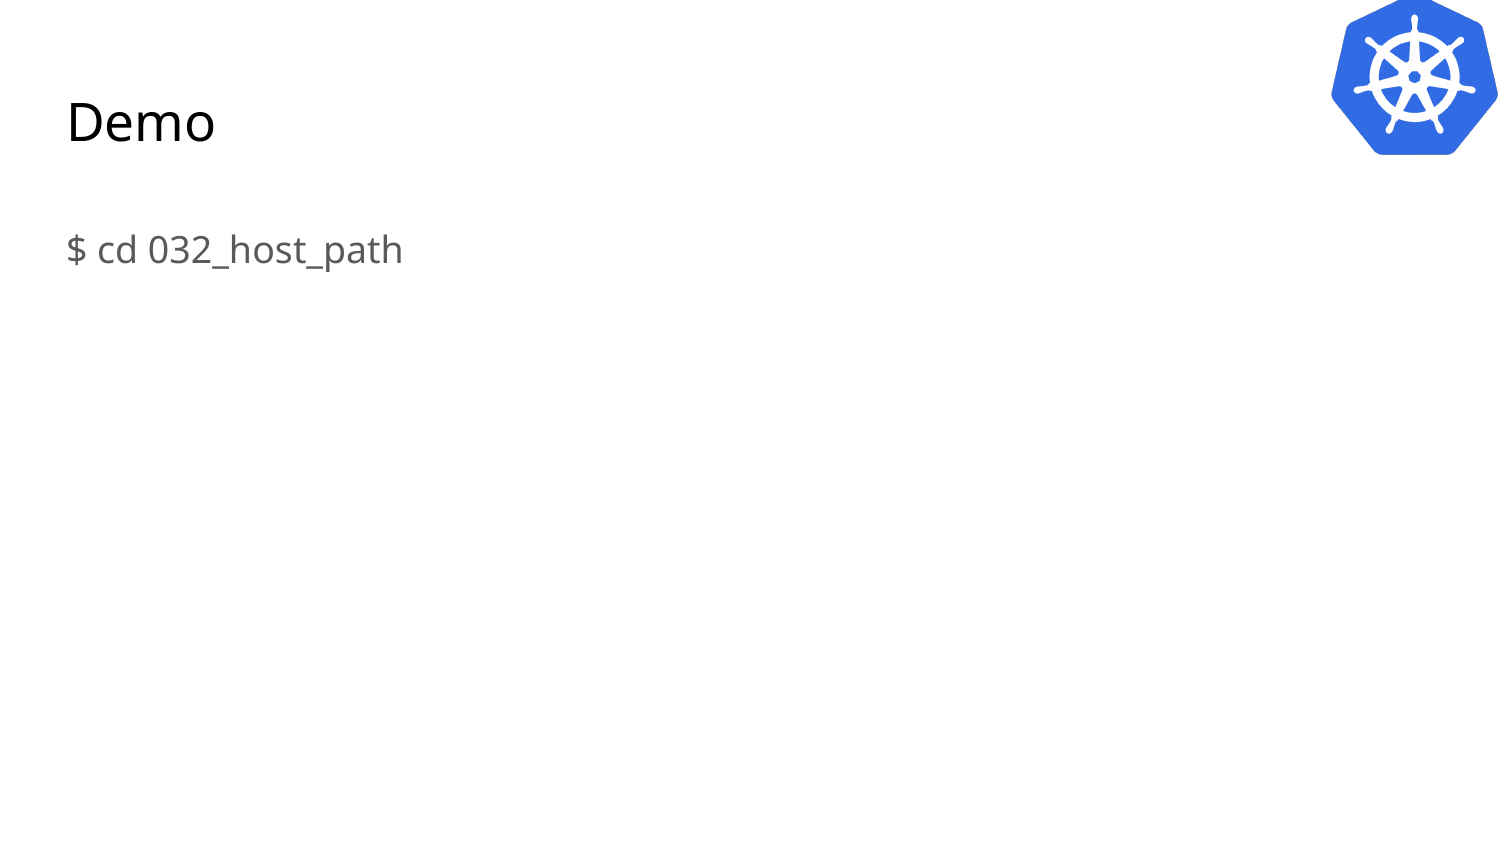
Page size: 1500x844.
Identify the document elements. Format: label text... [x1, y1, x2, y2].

picture [1329, 0, 1500, 157]
list $ cd 032_host_path [51, 189, 1449, 750]
title Demo [51, 72, 1449, 167]
